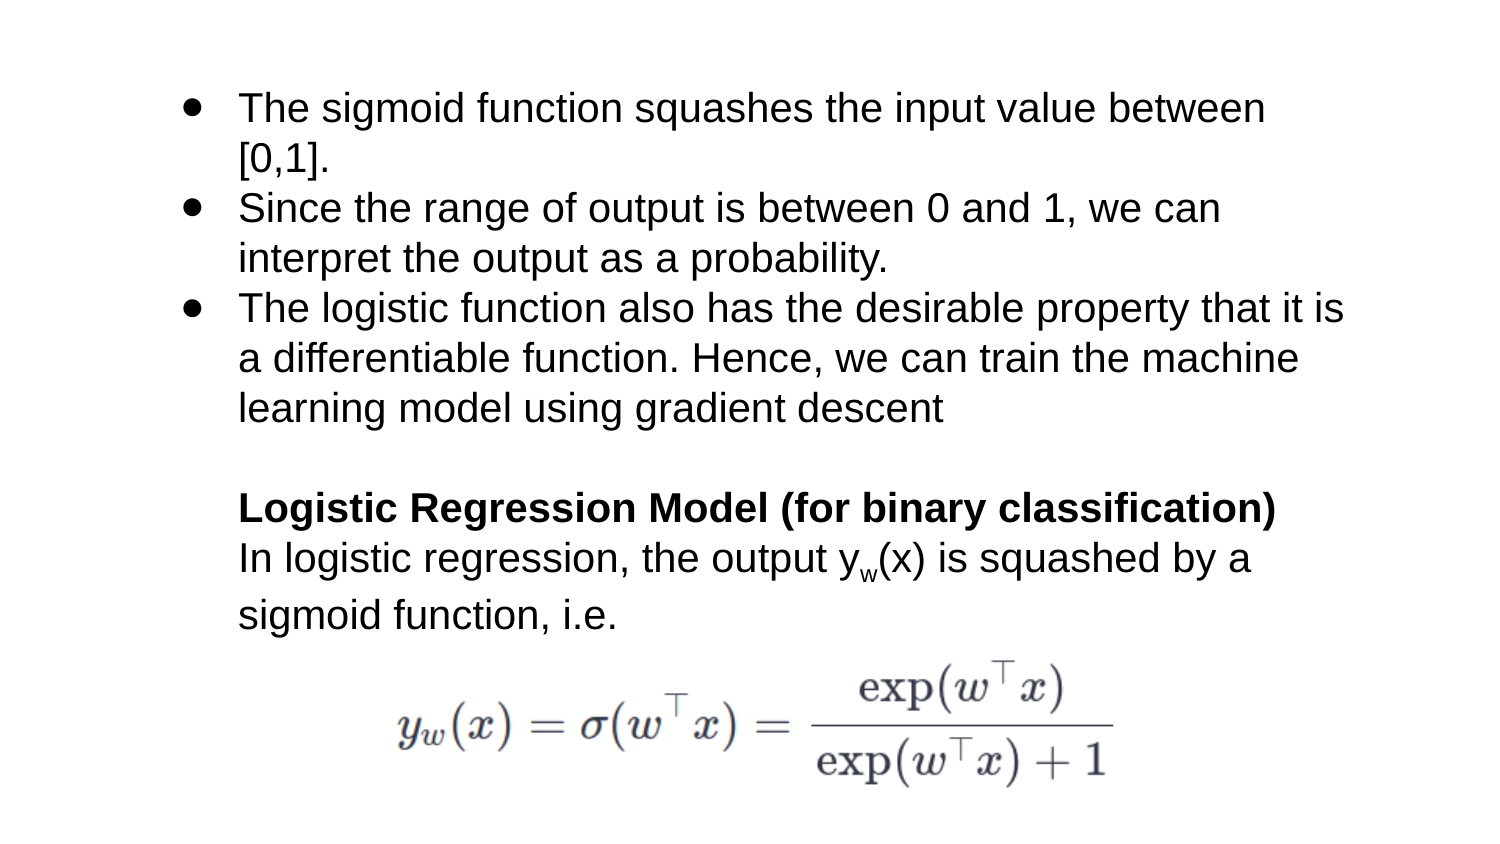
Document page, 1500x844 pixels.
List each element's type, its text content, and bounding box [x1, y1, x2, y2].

text_box The sigmoid function squashes the input value between [0,1]. Since the range of output is between 0 and 1, we can interpret the output as a probability. The logistic function also has the desirable property that it is a differentiable function. Hence, we can train the machine learning model using gradient descent Logistic Regression Model (for binary classification) In logistic regression, the output yw(x) is squashed by a sigmoid function, i.e. [148, 65, 1362, 734]
picture [372, 645, 1138, 816]
